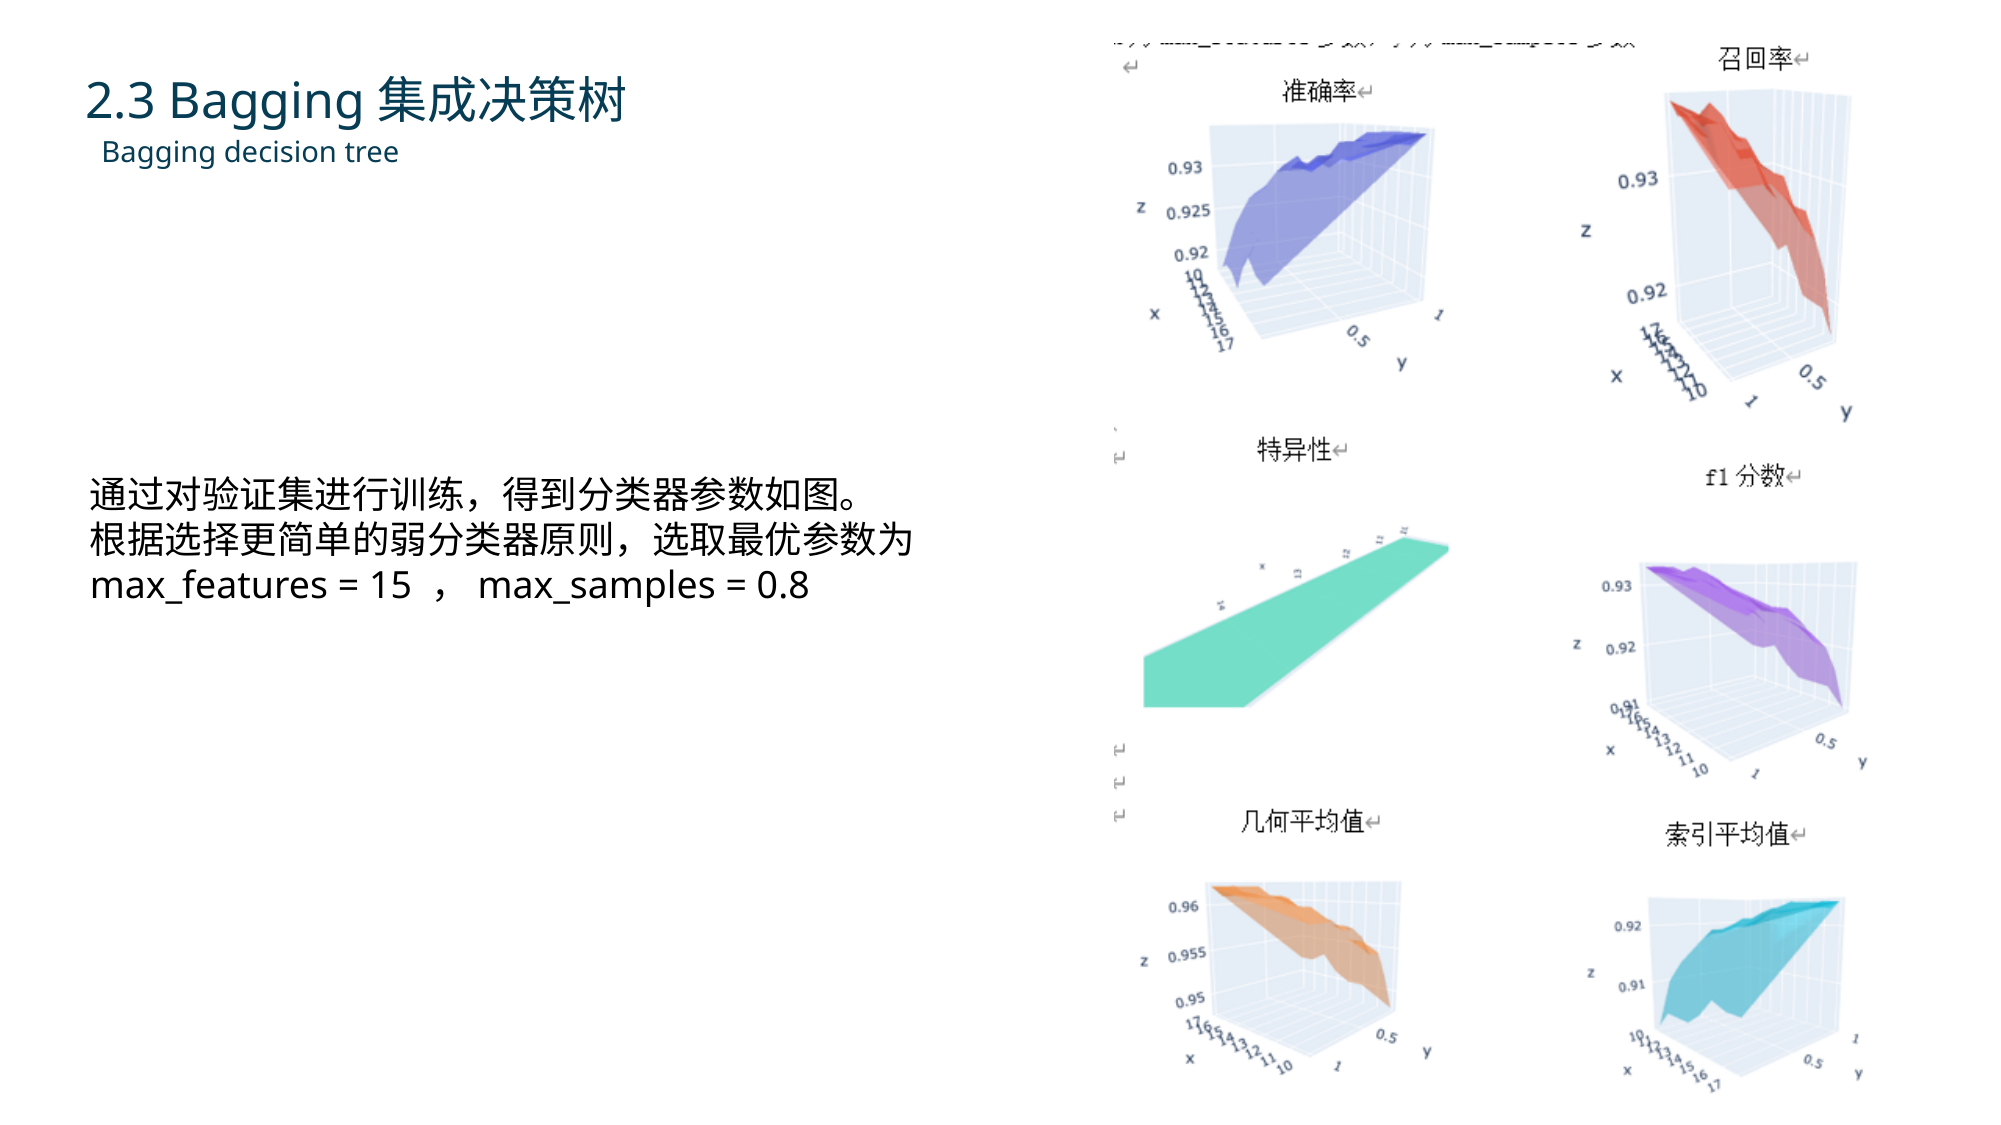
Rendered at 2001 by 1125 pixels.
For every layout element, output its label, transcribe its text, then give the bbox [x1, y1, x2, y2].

picture [1114, 43, 1899, 1125]
text_box Bagging decision tree [101, 120, 445, 176]
text_box 2.3 Bagging集成决策树 [85, 53, 628, 137]
text_box 通过对验证集进行训练，得到分类器参数如图。 根据选择更简单的弱分类器原则，选取最优参数为max_features = 15 ，max_samples = 0.8 [75, 463, 970, 659]
